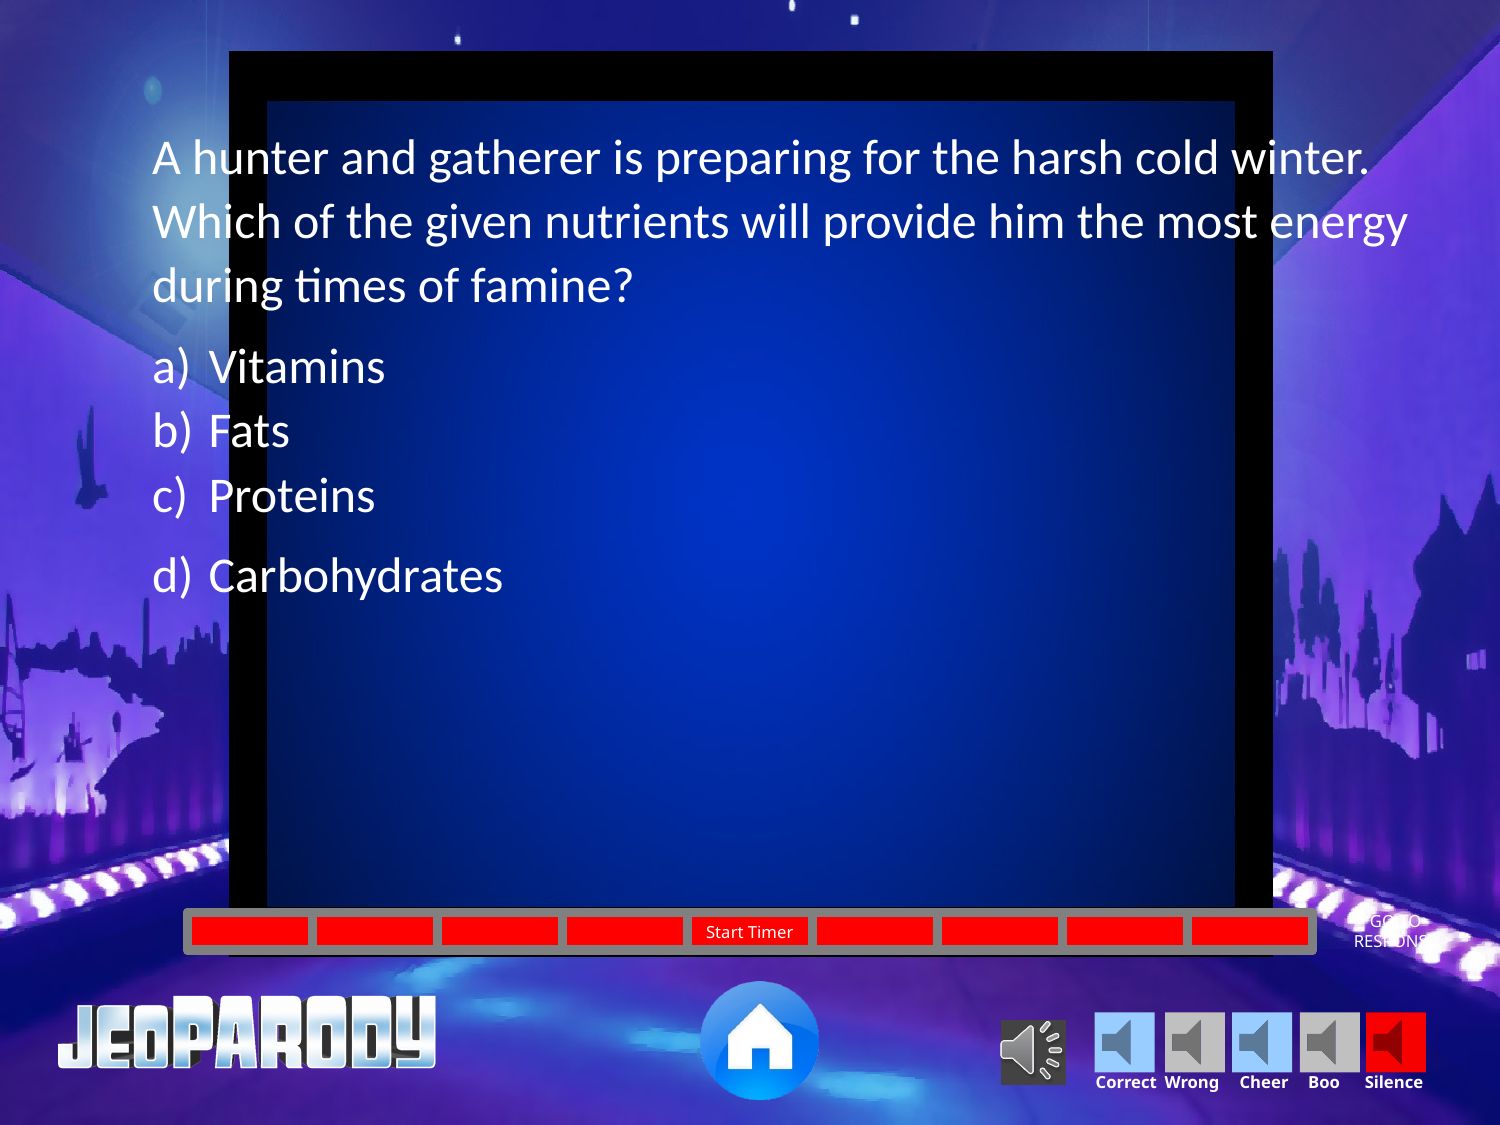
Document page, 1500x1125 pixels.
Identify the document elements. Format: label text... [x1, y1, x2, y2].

text_box A hunter and gatherer is preparing for the harsh cold winter. Which of the given nutrients will provide him the most energy during times of famine? Vitamins Fats Proteins Carbohydrates [137, 112, 1425, 692]
picture [0, 0, 1500, 1125]
